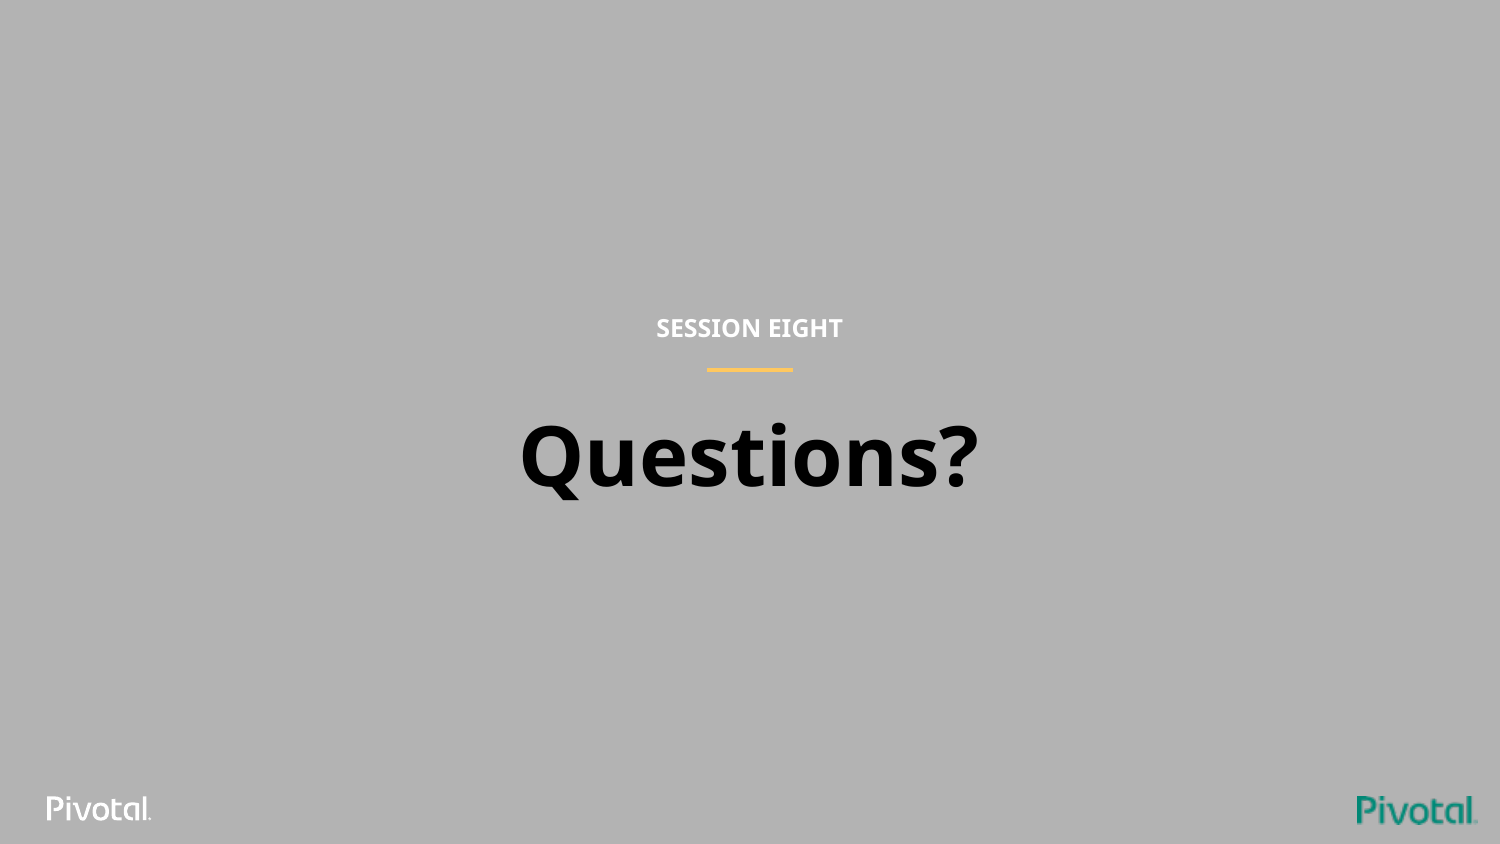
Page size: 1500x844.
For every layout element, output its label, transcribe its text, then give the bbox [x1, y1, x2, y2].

picture [1357, 796, 1478, 825]
list SESSION EIGHT [285, 294, 1215, 358]
title Questions? [109, 387, 1390, 668]
